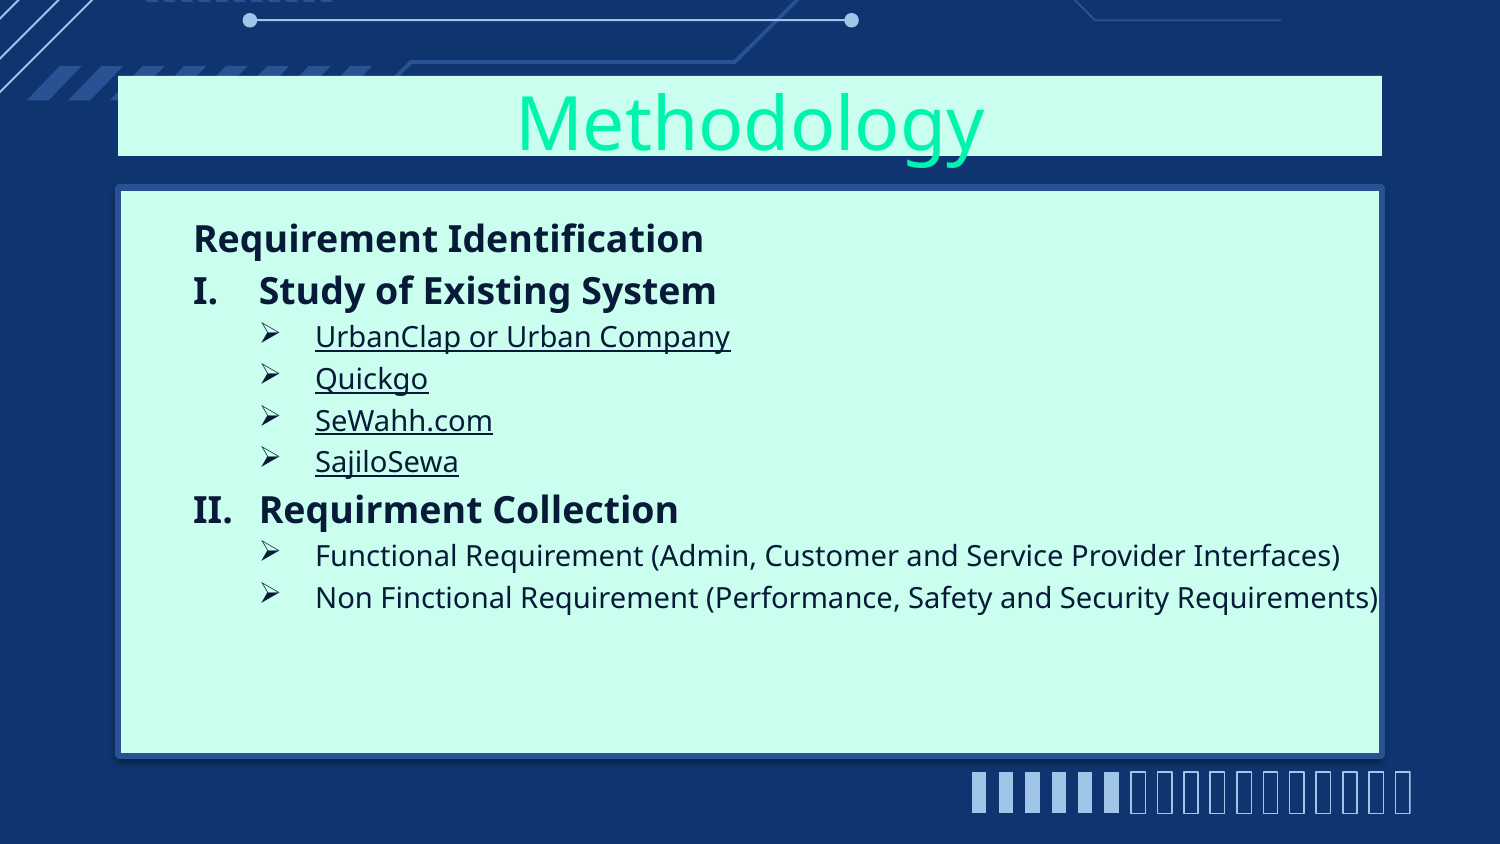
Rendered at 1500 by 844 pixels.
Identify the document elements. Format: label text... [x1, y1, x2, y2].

list Requirement Identification Study of Existing System UrbanClap or Urban Company Quickgo SeWahh.com SajiloSewa Requirment Collection Functional Requirement (Admin, Customer and Service Provider Interfaces) Non Finctional Requirement (Performance, Safety and Security Requirements) [115, 184, 1385, 759]
title Methodology [118, 75, 1382, 156]
